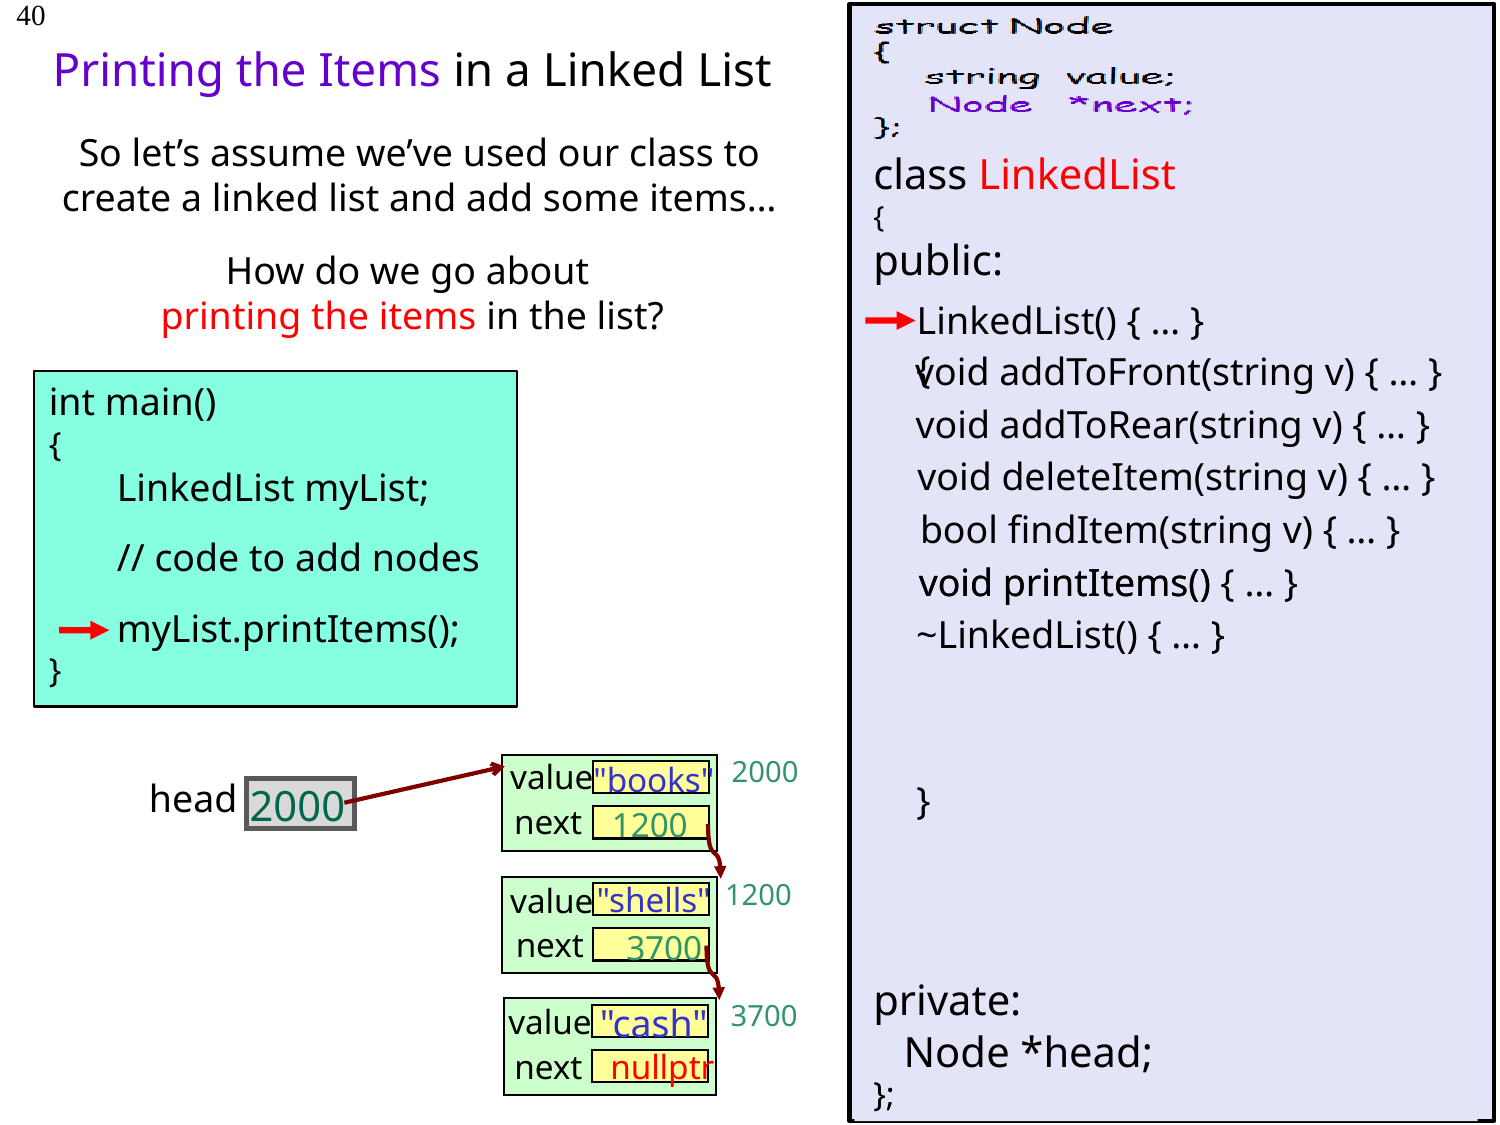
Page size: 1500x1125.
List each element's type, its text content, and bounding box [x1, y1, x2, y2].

text_box { } [901, 338, 946, 875]
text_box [0, 121, 831, 346]
text_box void deleteItem(string v) { … } [946, 445, 1500, 498]
text_box Node *head; [888, 1018, 1448, 1084]
text_box void addToFront(string v) { … } [946, 340, 1500, 393]
text_box LinkedList() { … } [901, 289, 1406, 350]
text_box [849, 3, 1495, 1122]
text_box [854, 154, 1478, 1122]
text_box bool findItem(string v) { … } [946, 498, 1500, 551]
picture [863, 12, 1441, 142]
text_box void printItems() [946, 551, 1500, 611]
title Printing the Items in a Linked List [37, 0, 1313, 163]
text_box class LinkedList { public: private: }; [858, 140, 1500, 1121]
text_box ~LinkedList() { … } [946, 611, 1406, 664]
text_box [344, 746, 821, 1101]
text_box void addToRear(string v) { … } [946, 393, 1500, 445]
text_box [135, 766, 339, 829]
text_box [33, 370, 518, 707]
slide_number 40 [0, 0, 37, 65]
text_box [865, 314, 916, 327]
